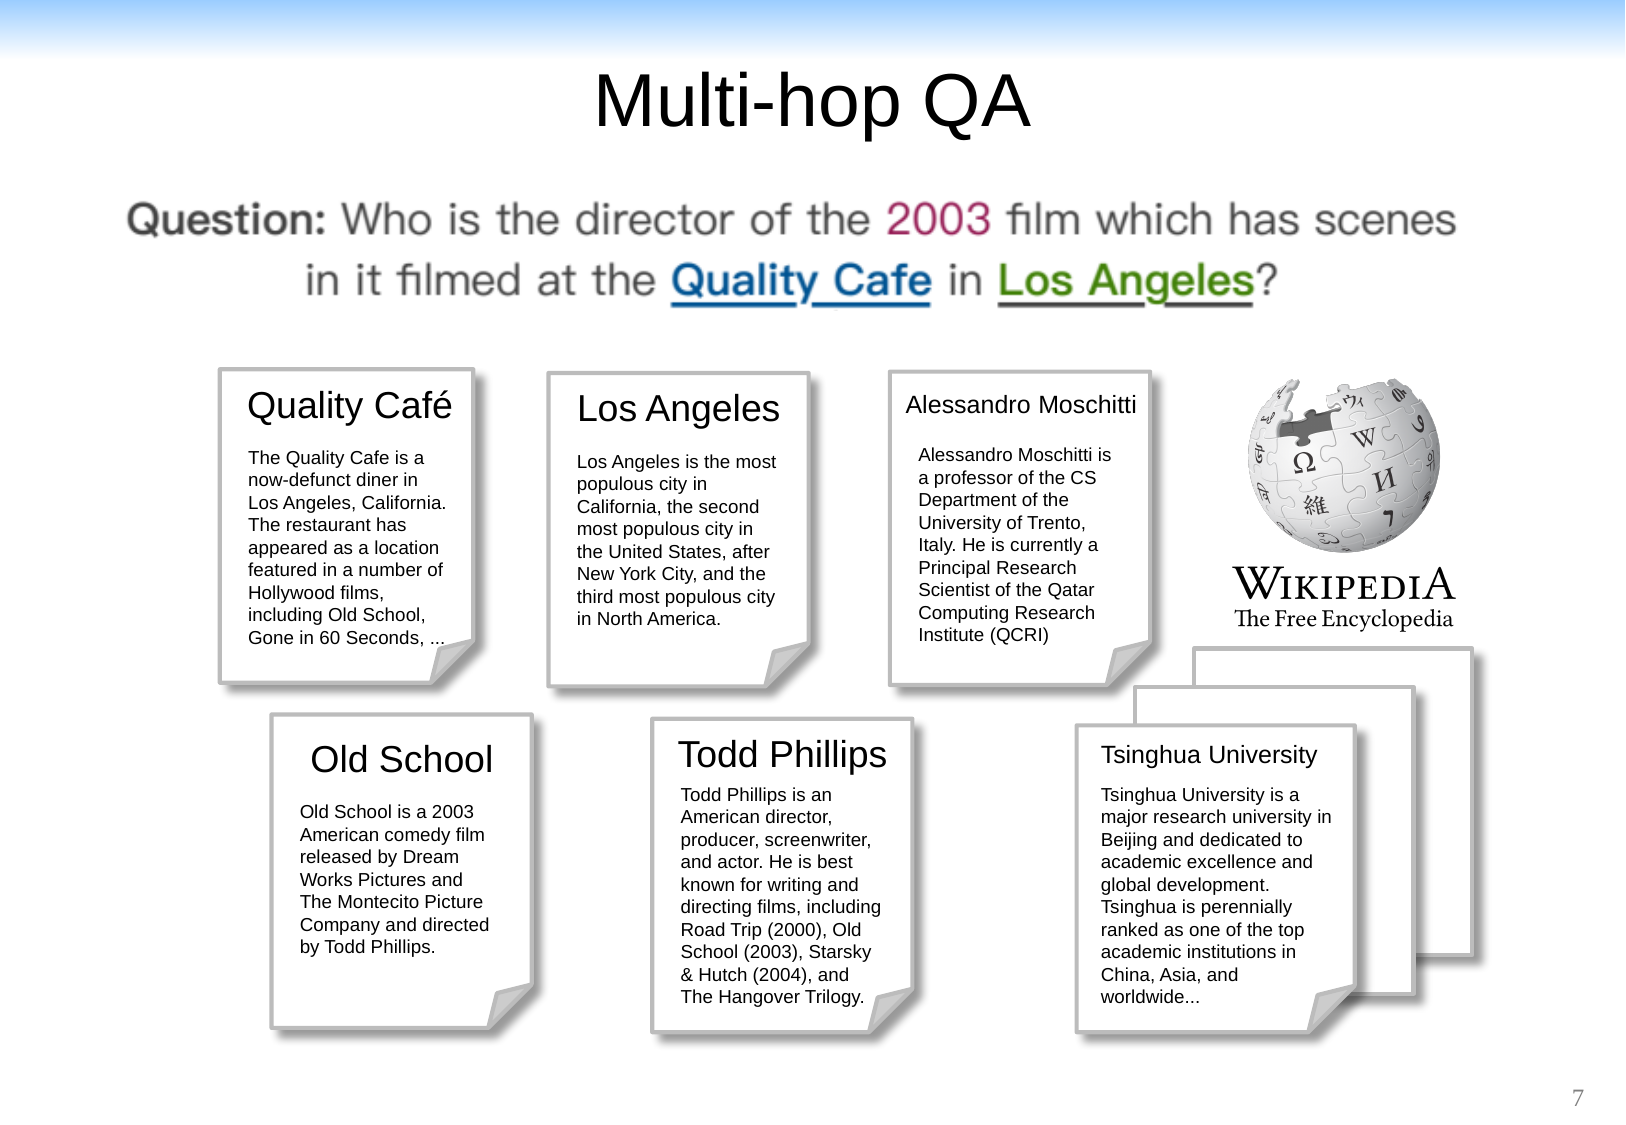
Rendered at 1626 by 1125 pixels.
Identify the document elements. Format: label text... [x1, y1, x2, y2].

text_box Alessandro Moschitti is a professor of the CS Department of the University of Trento, Italy. He is currently a Principal Research Scientist of the Qatar Computing Research Institute (QCRI) [903, 435, 1137, 653]
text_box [1076, 648, 1473, 1033]
text_box [887, 427, 1153, 688]
text_box Los Angeles [555, 376, 802, 437]
text_box Todd Phillips is an American director, producer, screenwriter, and actor. He is best known for writing and directing films, including Road Trip (2000), Old School (2003), Starsky & Hutch (2004), and The Hangover Trilogy. [665, 783, 899, 1015]
text_box Los Angeles is the most populous city in California, the second most populous city in the United States, after New York City, and the third most populous city in North America. [562, 441, 796, 637]
text_box Old School is a 2003 American comedy film released by Dream Works Pictures and The Montecito Picture Company and directed by Todd Phillips. [285, 792, 514, 966]
picture [1217, 350, 1471, 641]
text_box [546, 370, 811, 689]
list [121, 184, 1471, 311]
text_box [650, 716, 915, 1035]
text_box [887, 369, 1153, 381]
text_box Todd Phillips [659, 722, 906, 783]
text_box Old School [278, 727, 526, 788]
text_box The Quality Cafe is a now-defunct diner in Los Angeles, California. The restaurant has appeared as a location featured in a number of Hollywood films, including Old School, Gone in 60 Seconds, ... [233, 438, 467, 656]
text_box Quality Café [226, 373, 474, 433]
text_box [269, 712, 534, 1030]
text_box [217, 367, 476, 685]
title Multi-hop QA [44, 31, 1581, 161]
text_box Alessandro Moschitti [884, 381, 1158, 427]
